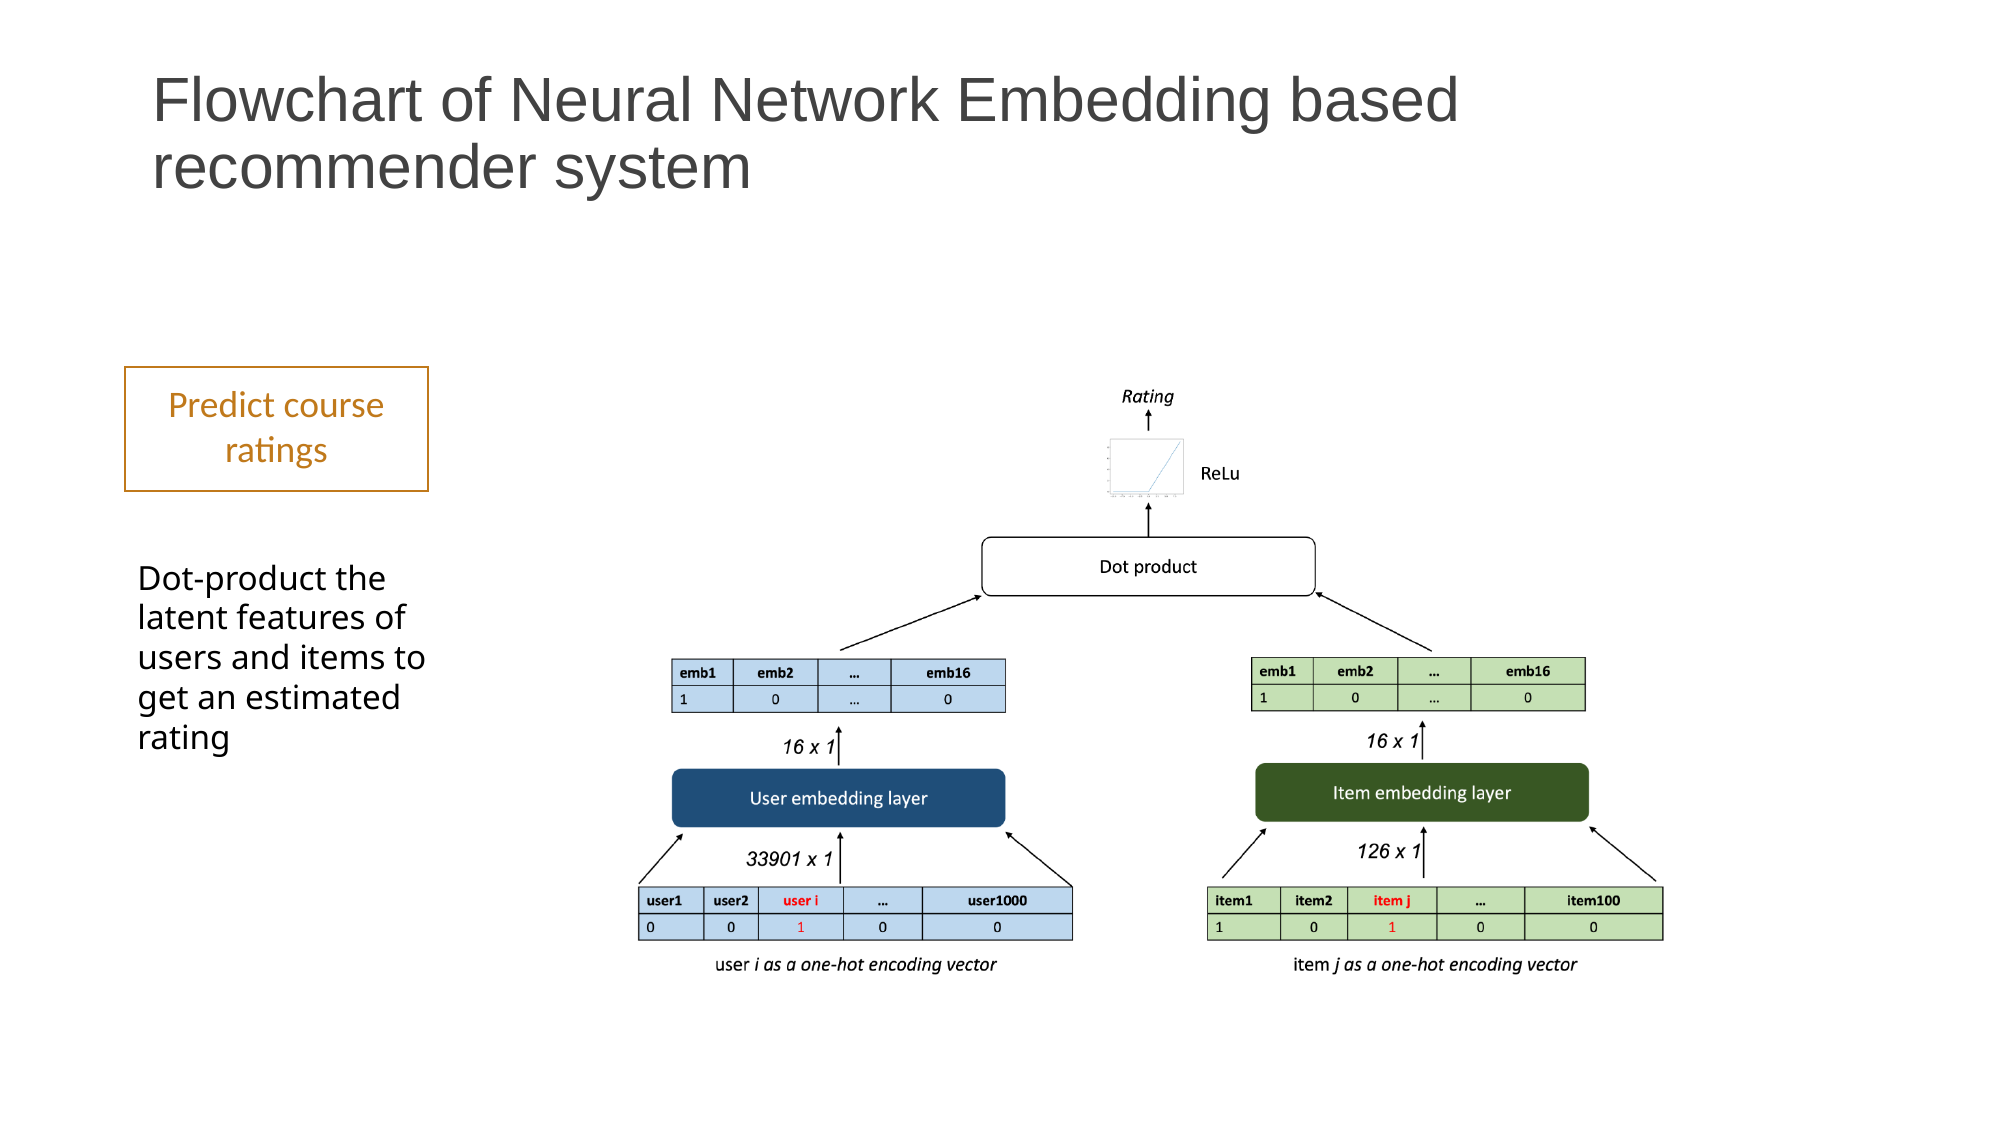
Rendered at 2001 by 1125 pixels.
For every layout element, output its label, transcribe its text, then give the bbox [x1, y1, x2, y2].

text_box Predict course ratings [125, 366, 428, 491]
text_box Dot-product the latent features of users and items to get an estimated rating [137, 541, 465, 898]
picture [617, 366, 1682, 990]
title Flowchart of Neural Network Embedding based recommender system [137, 59, 1863, 278]
